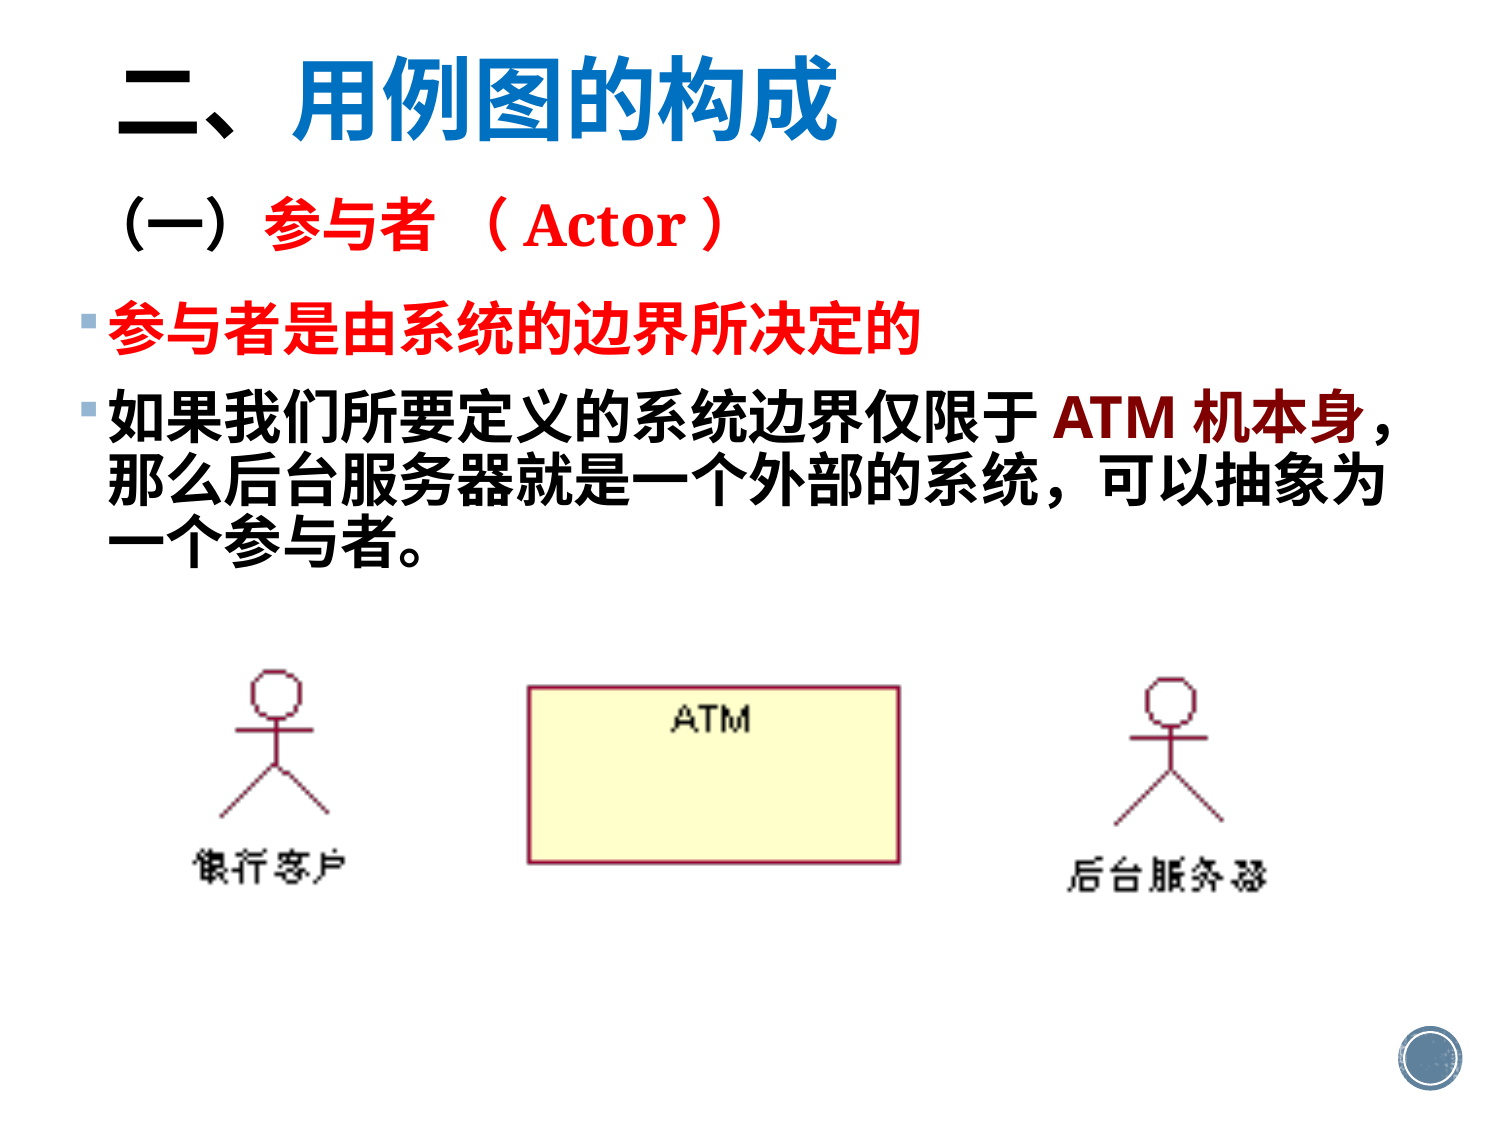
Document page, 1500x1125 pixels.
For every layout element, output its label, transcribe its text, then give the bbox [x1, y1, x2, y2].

picture [62, 648, 1388, 1002]
list 参与者是由系统的边界所决定的 如果我们所要定义的系统边界仅限于ATM机本身，那么后台服务器就是一个外部的系统，可以抽象为一个参与者。 [62, 292, 1413, 1002]
text_box （一）参与者 （Actor） [73, 169, 1311, 286]
text_box 二、用例图的构成 [99, 45, 1375, 163]
